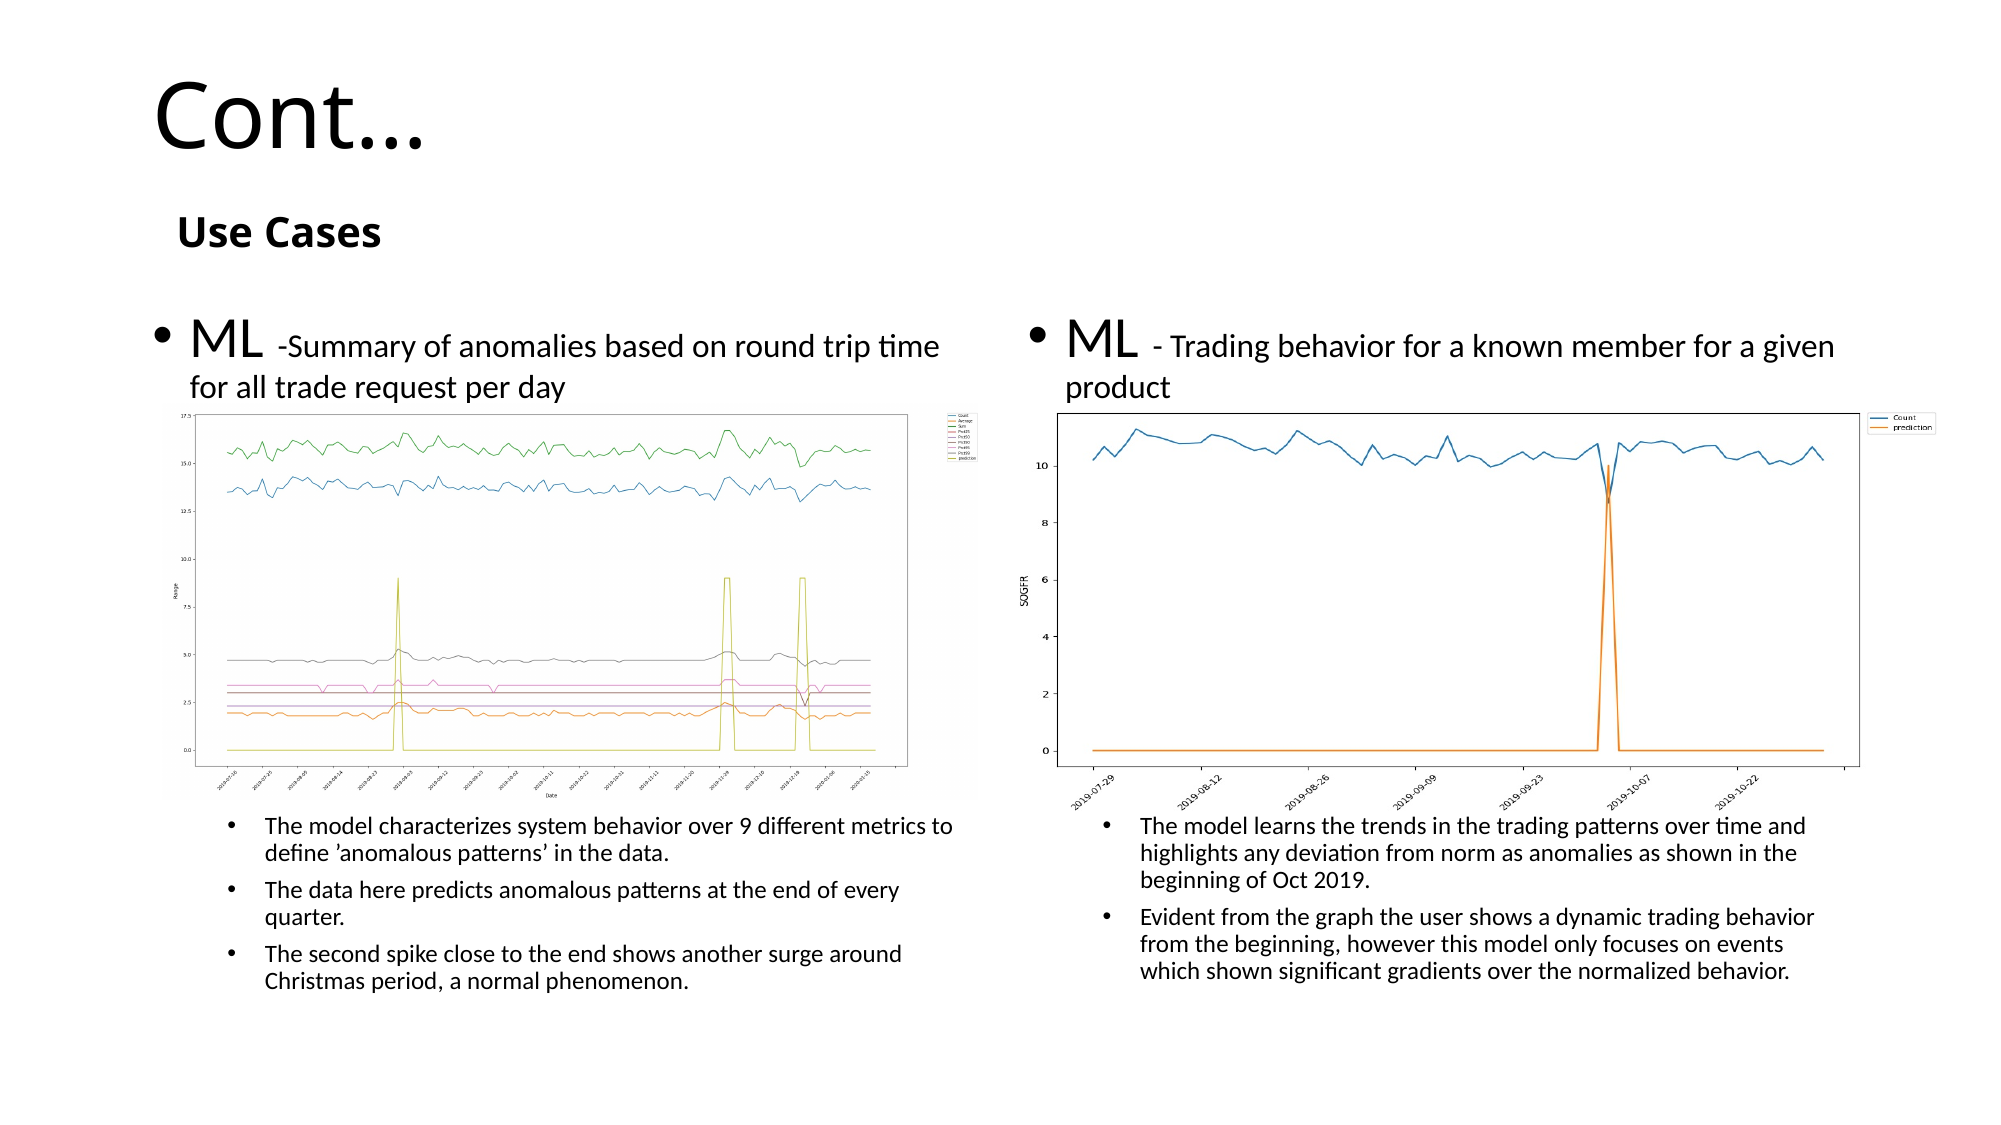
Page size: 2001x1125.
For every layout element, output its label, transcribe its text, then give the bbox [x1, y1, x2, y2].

list ML - Trading behavior for a known member for a given product The model learns the trends in the trading patterns over time and highlights any deviation from norm as anomalies as shown in the beginning of Oct 2019. Evident from the graph the user shows a dynamic trading behavior from the beginning, however this model only focuses on events which shown significant gradients over the normalized behavior. [1012, 299, 1863, 403]
list ML -Summary of anomalies based on round trip time for all trade request per day The model characterizes system behavior over 9 different metrics to define ’anomalous patterns’ in the data. The data here predicts anomalous patterns at the end of every quarter. The second spike close to the end shows another surge around Christmas period, a normal phenomenon. [137, 299, 988, 1014]
picture [162, 403, 978, 800]
list ML - Trading behavior for a known member for a given product The model learns the trends in the trading patterns over time and highlights any deviation from norm as anomalies as shown in the beginning of Oct 2019. Evident from the graph the user shows a dynamic trading behavior from the beginning, however this model only focuses on events which shown significant gradients over the normalized behavior. [1012, 813, 1863, 1014]
picture [1012, 403, 1944, 813]
title Cont… Use Cases [137, 59, 1863, 278]
